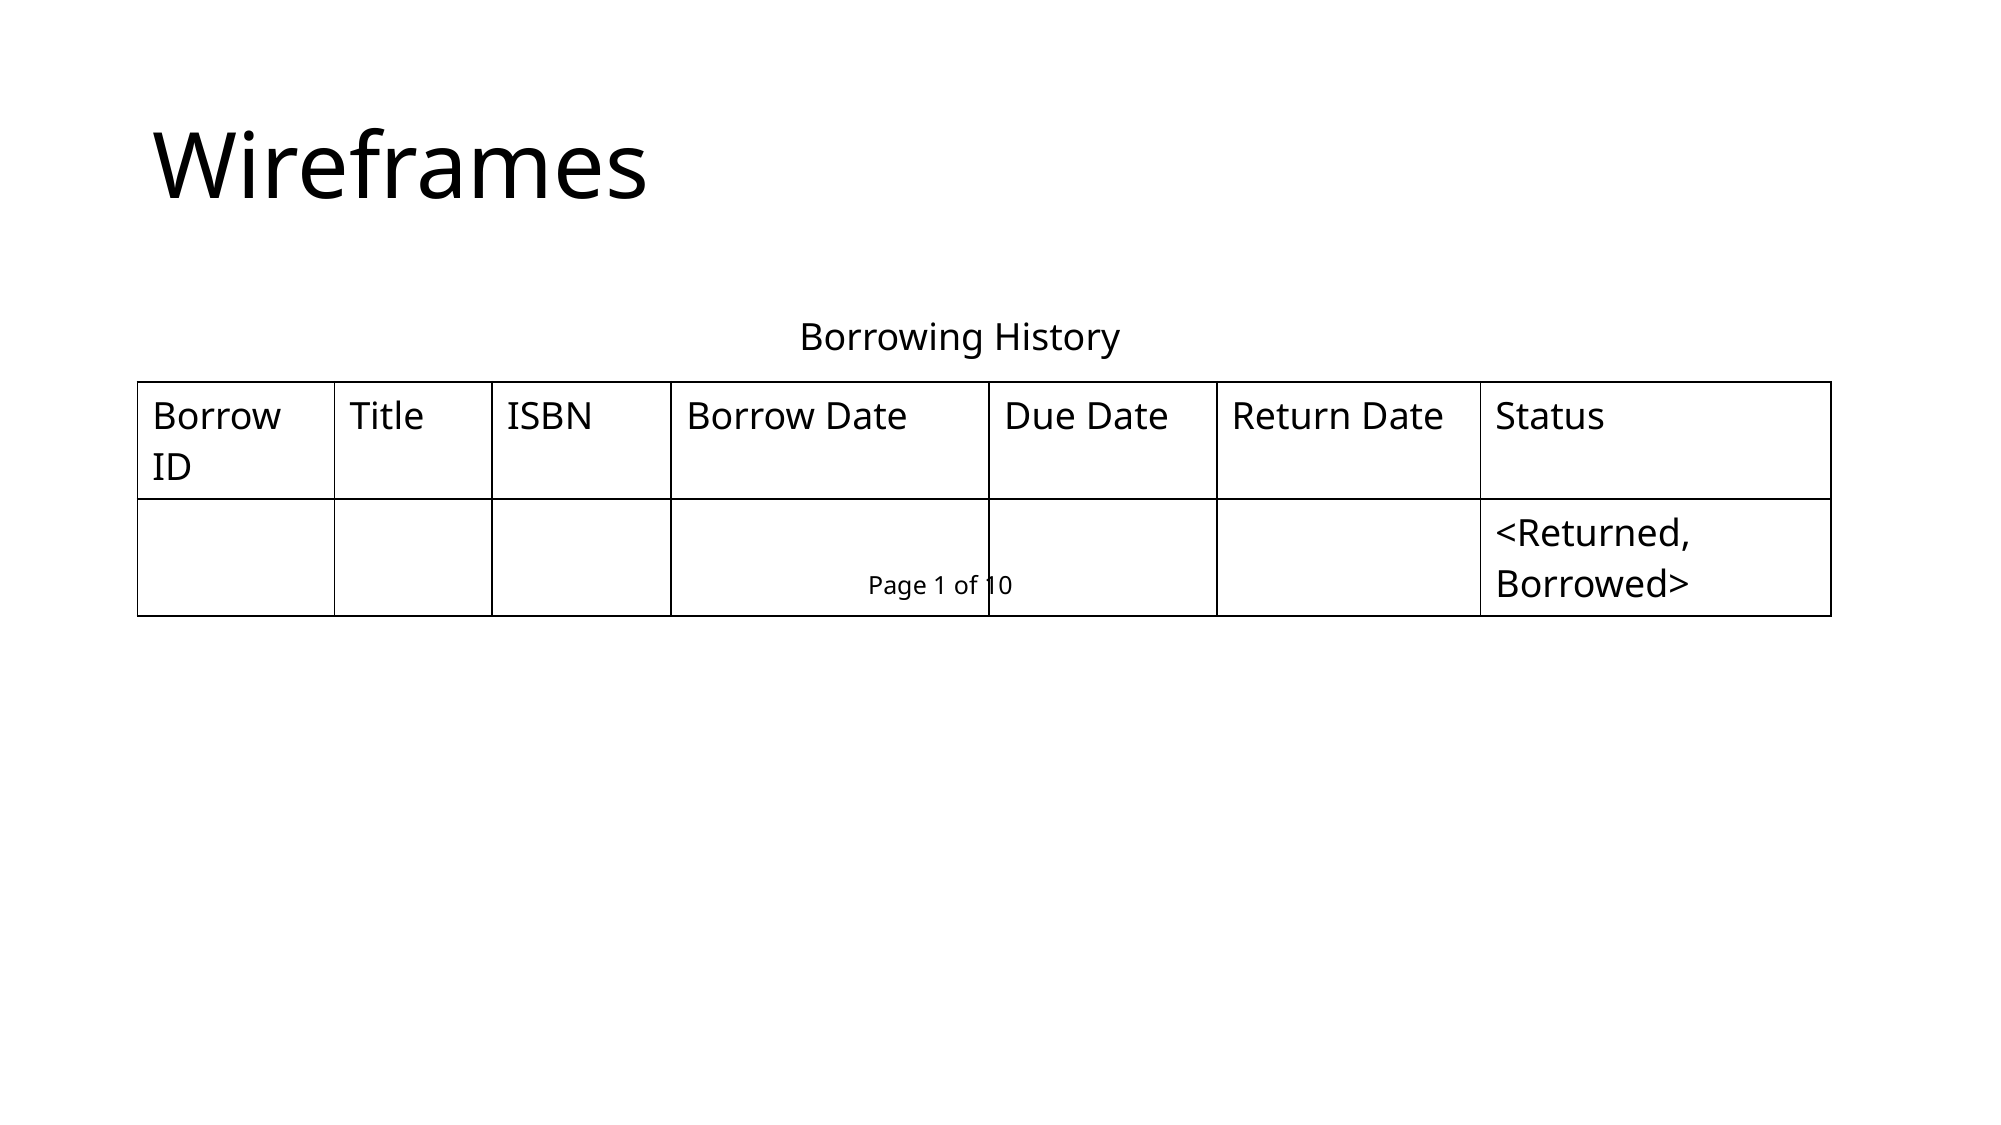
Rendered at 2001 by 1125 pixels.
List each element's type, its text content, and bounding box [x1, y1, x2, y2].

table_header Borrow ID [138, 383, 334, 498]
table_header Borrow Date [672, 383, 988, 498]
table_cell [672, 500, 988, 615]
table_header Return Date [1218, 383, 1480, 498]
table_cell [990, 500, 1216, 562]
table_cell [1218, 500, 1480, 615]
table_cell [990, 608, 1216, 615]
table_cell [335, 500, 491, 615]
table_header Due Date [990, 383, 1216, 498]
text_box Borrowing History [784, 305, 1224, 366]
table_cell <Returned, Borrowed> [1481, 500, 1830, 615]
table_header Title [335, 383, 491, 498]
table_cell [493, 500, 670, 615]
text_box Page 1 of 10 [853, 562, 1416, 608]
table_cell [138, 500, 334, 615]
title Wireframes [137, 59, 1863, 278]
table_header Status [1481, 383, 1830, 498]
table_header ISBN [493, 383, 670, 498]
